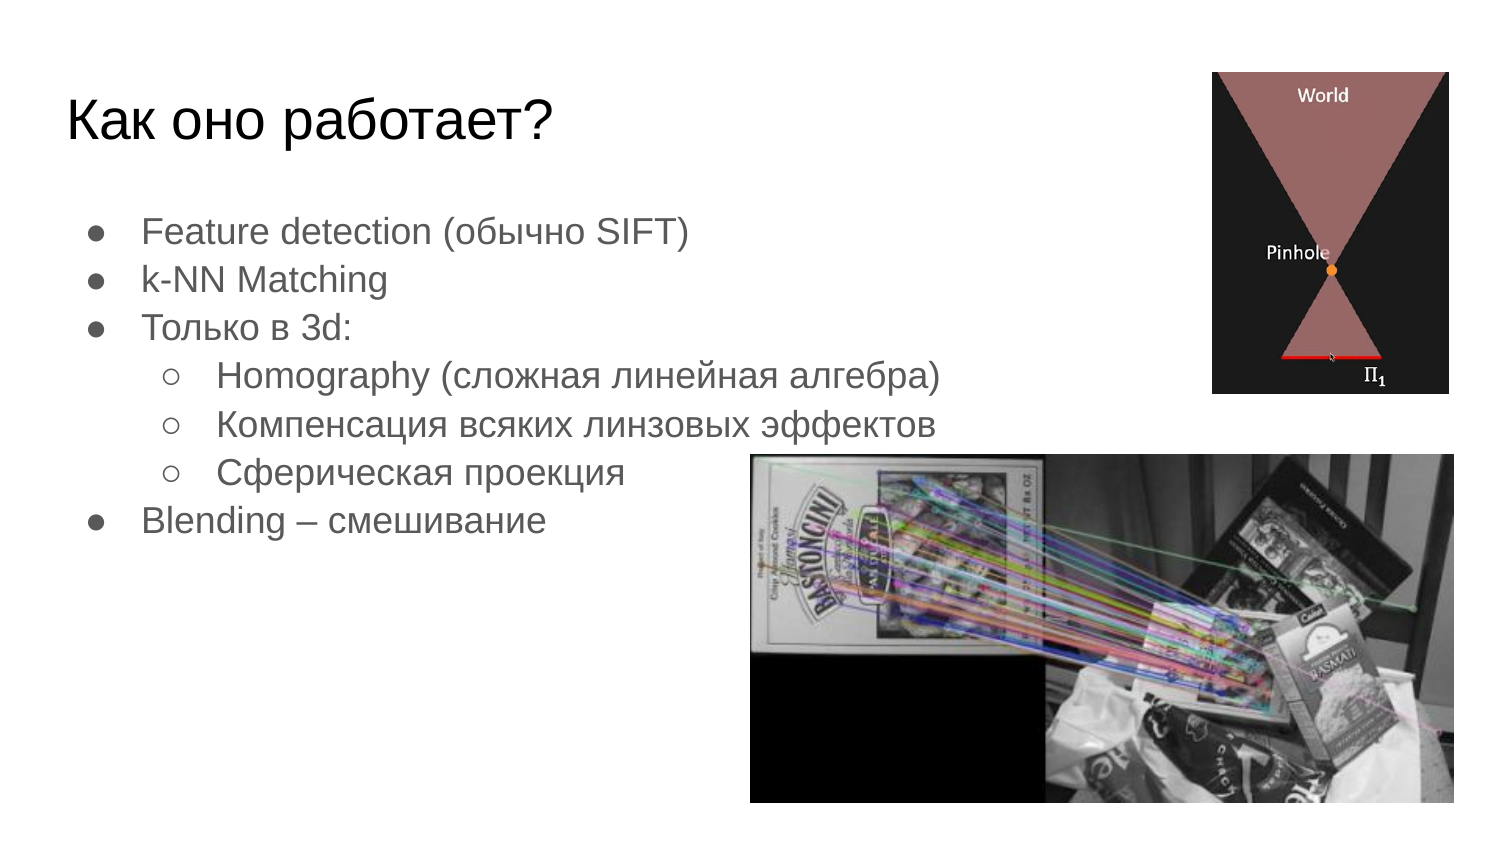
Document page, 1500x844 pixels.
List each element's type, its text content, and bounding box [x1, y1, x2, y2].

picture [749, 454, 1454, 804]
title Как оно работает? [51, 72, 1210, 167]
list Feature detection (обычно SIFT) k-NN Matching Только в 3d: Homography (сложная линейная алгебра) Компенсация всяких линзовых эффектов Сферическая проекция Blending – смешивание [51, 189, 1449, 750]
picture [1211, 72, 1450, 395]
